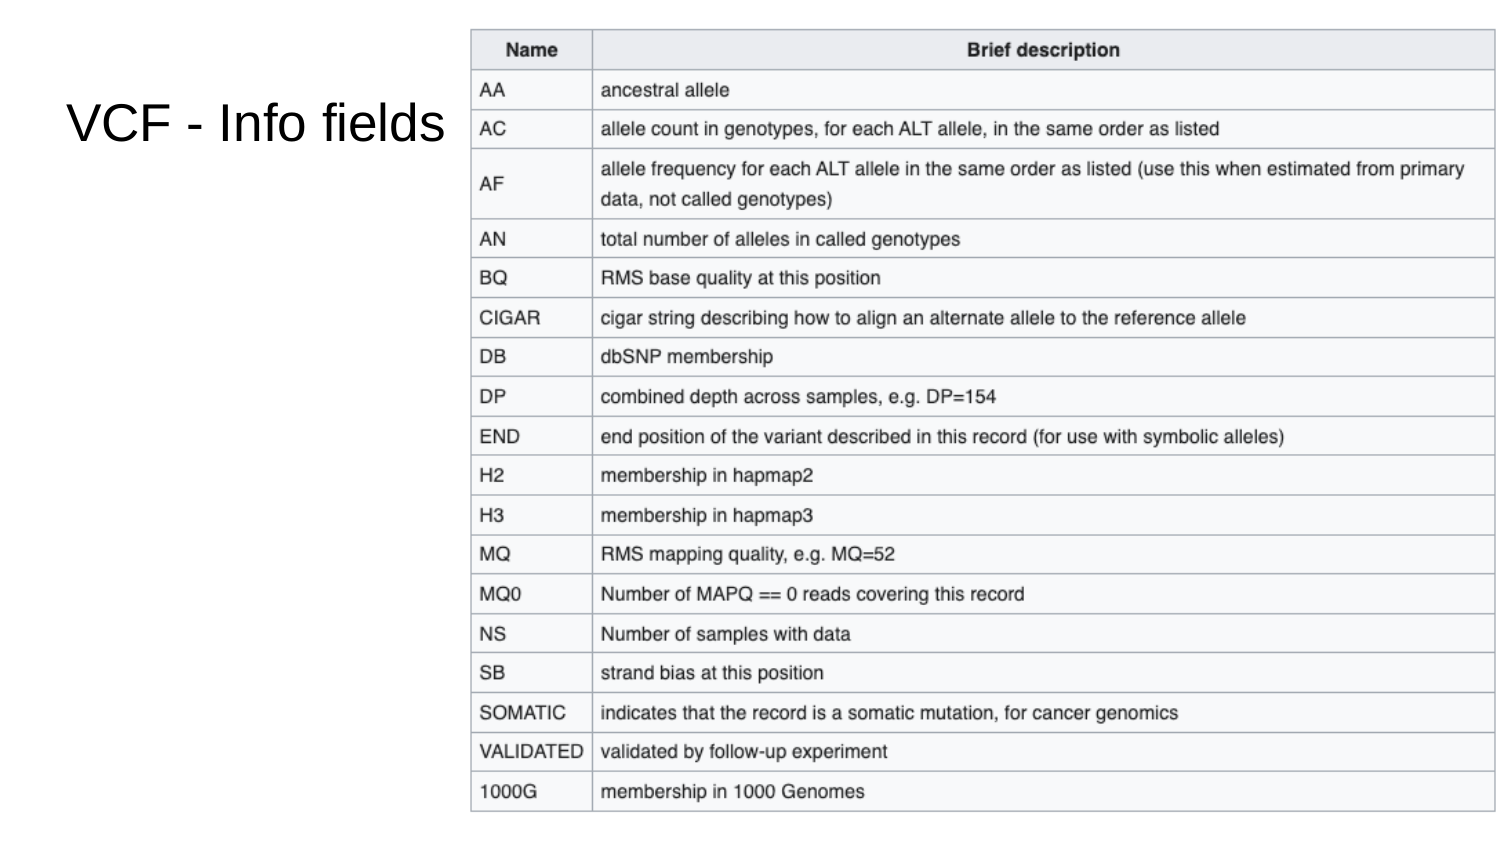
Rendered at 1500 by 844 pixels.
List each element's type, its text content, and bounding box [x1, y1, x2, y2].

title VCF - Info fields [51, 72, 460, 167]
picture [465, 25, 1500, 819]
